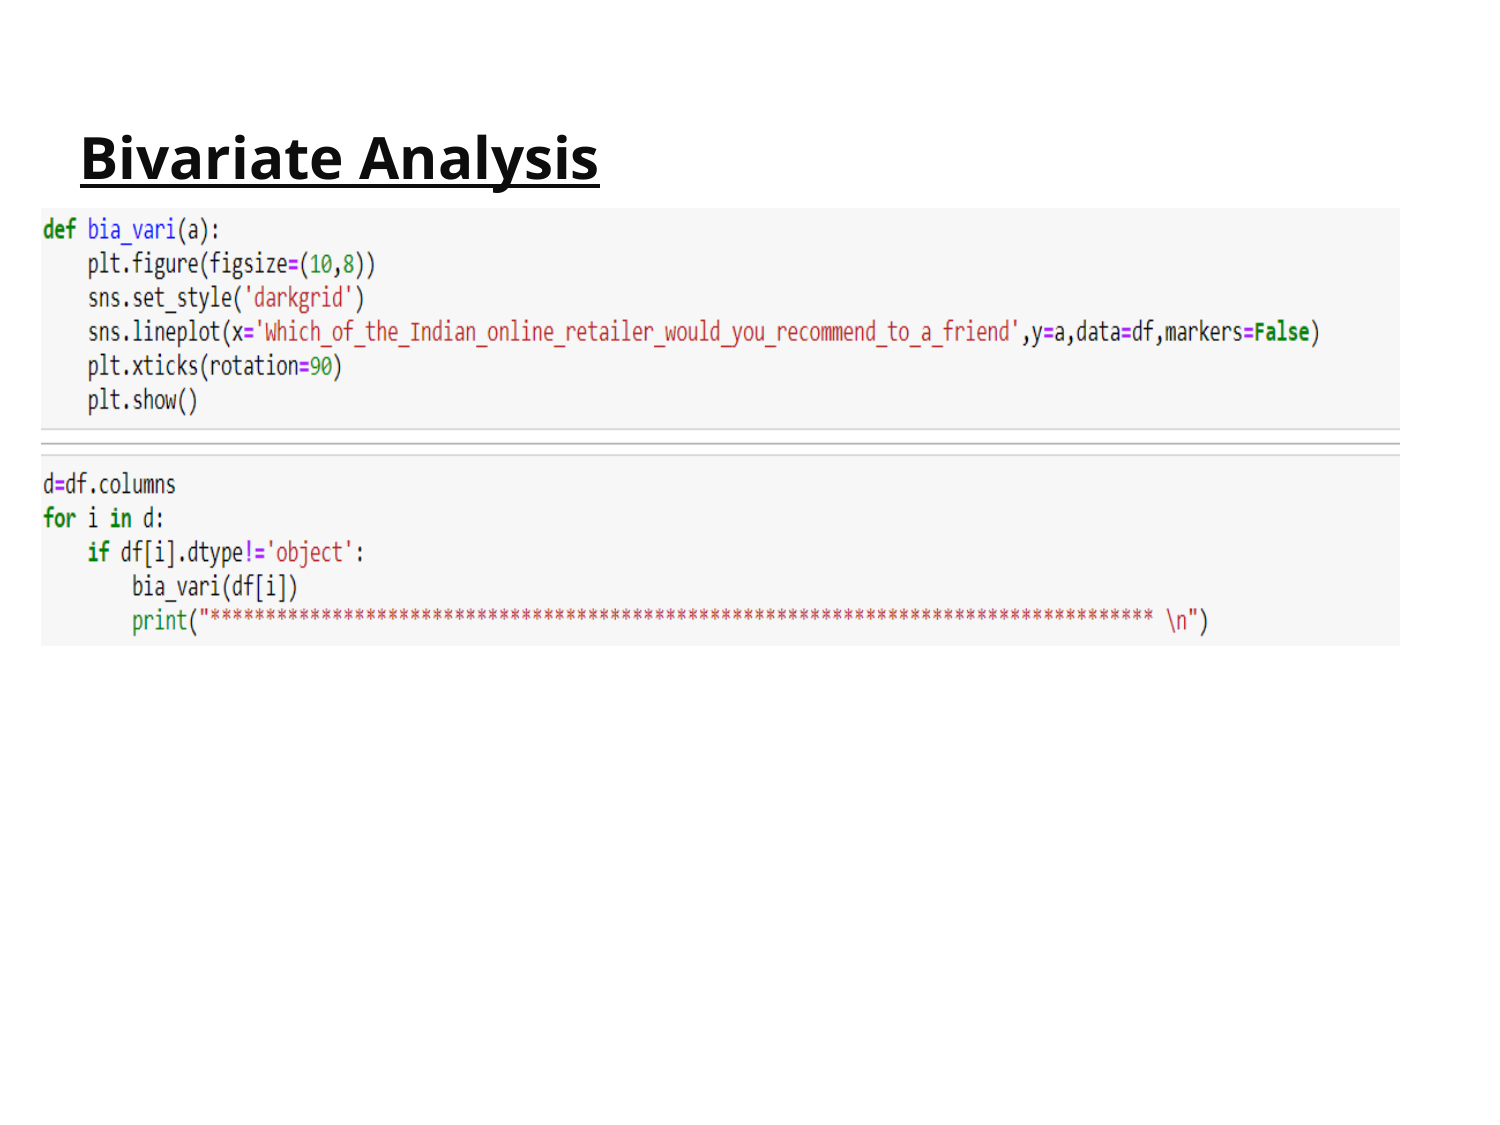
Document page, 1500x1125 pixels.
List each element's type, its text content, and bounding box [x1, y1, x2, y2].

text_box Bivariate Analysis [64, 113, 1245, 199]
picture [41, 207, 1400, 646]
